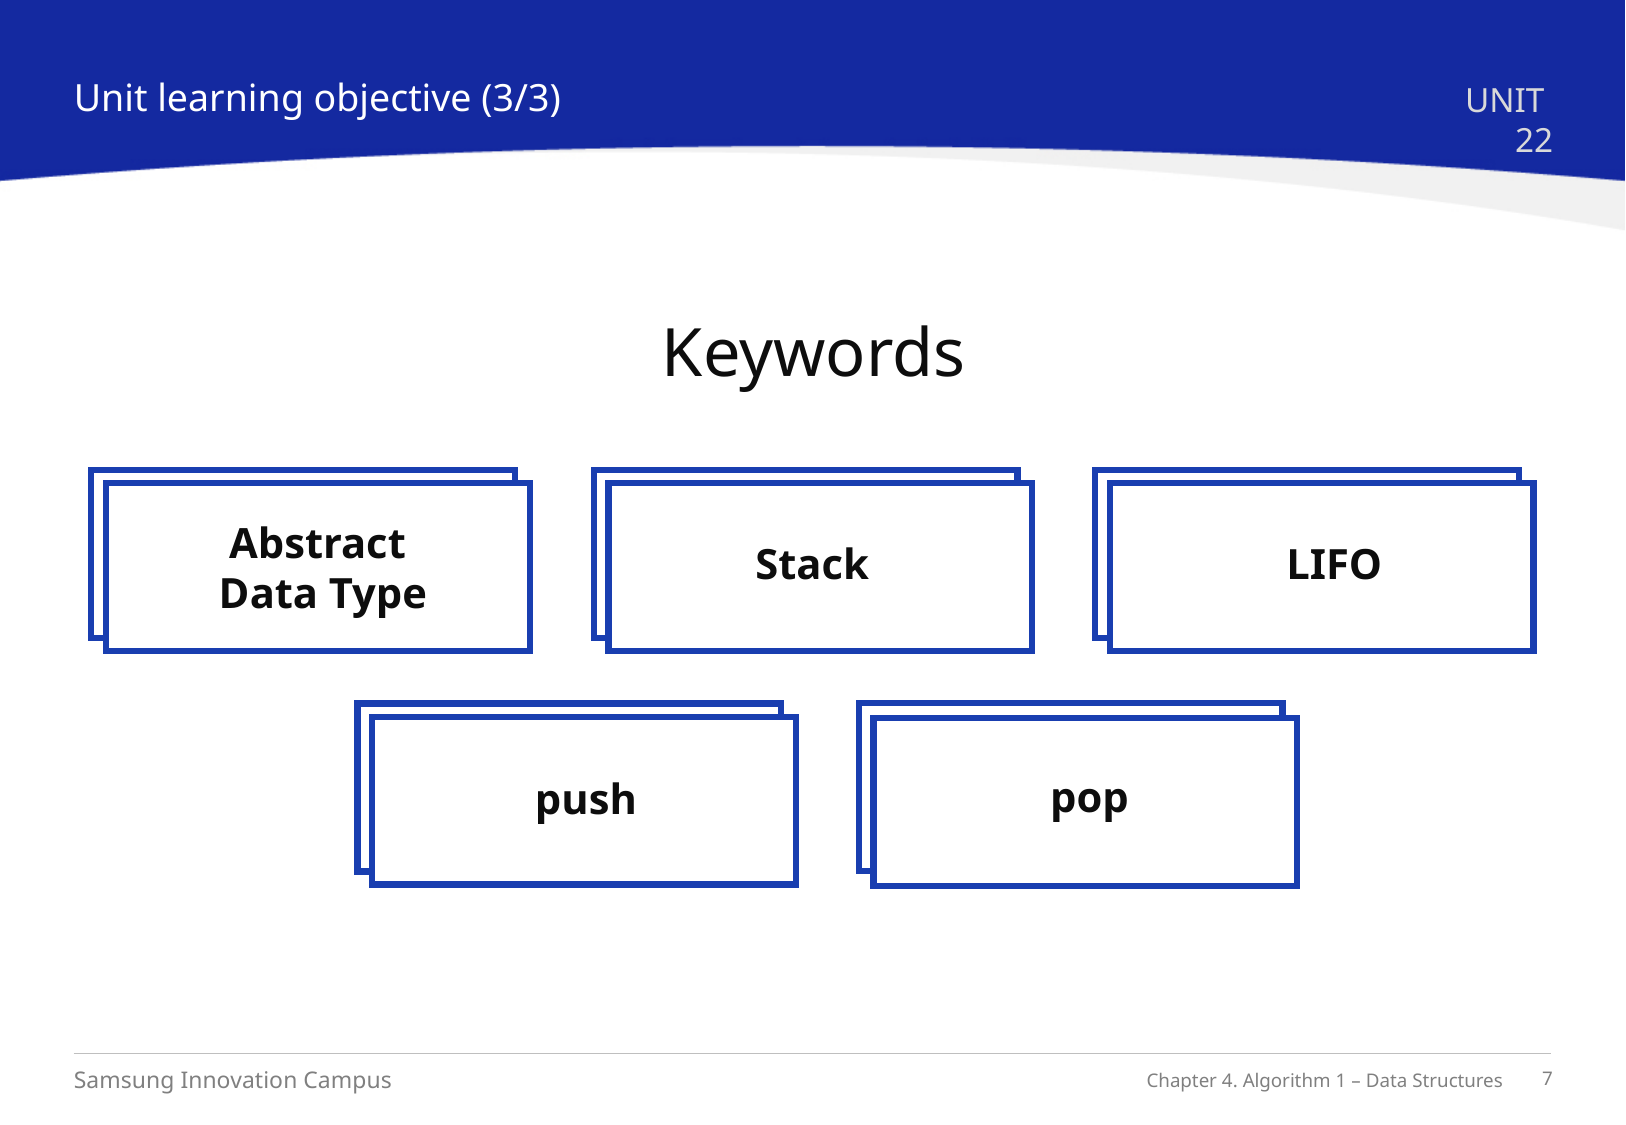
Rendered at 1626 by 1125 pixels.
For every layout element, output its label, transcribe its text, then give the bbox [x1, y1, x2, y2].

text_box Unit learning objective (3/3) [73, 73, 1515, 119]
text_box UNIT 22 [1422, 78, 1554, 159]
picture [0, 0, 1625, 1125]
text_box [91, 309, 1536, 886]
